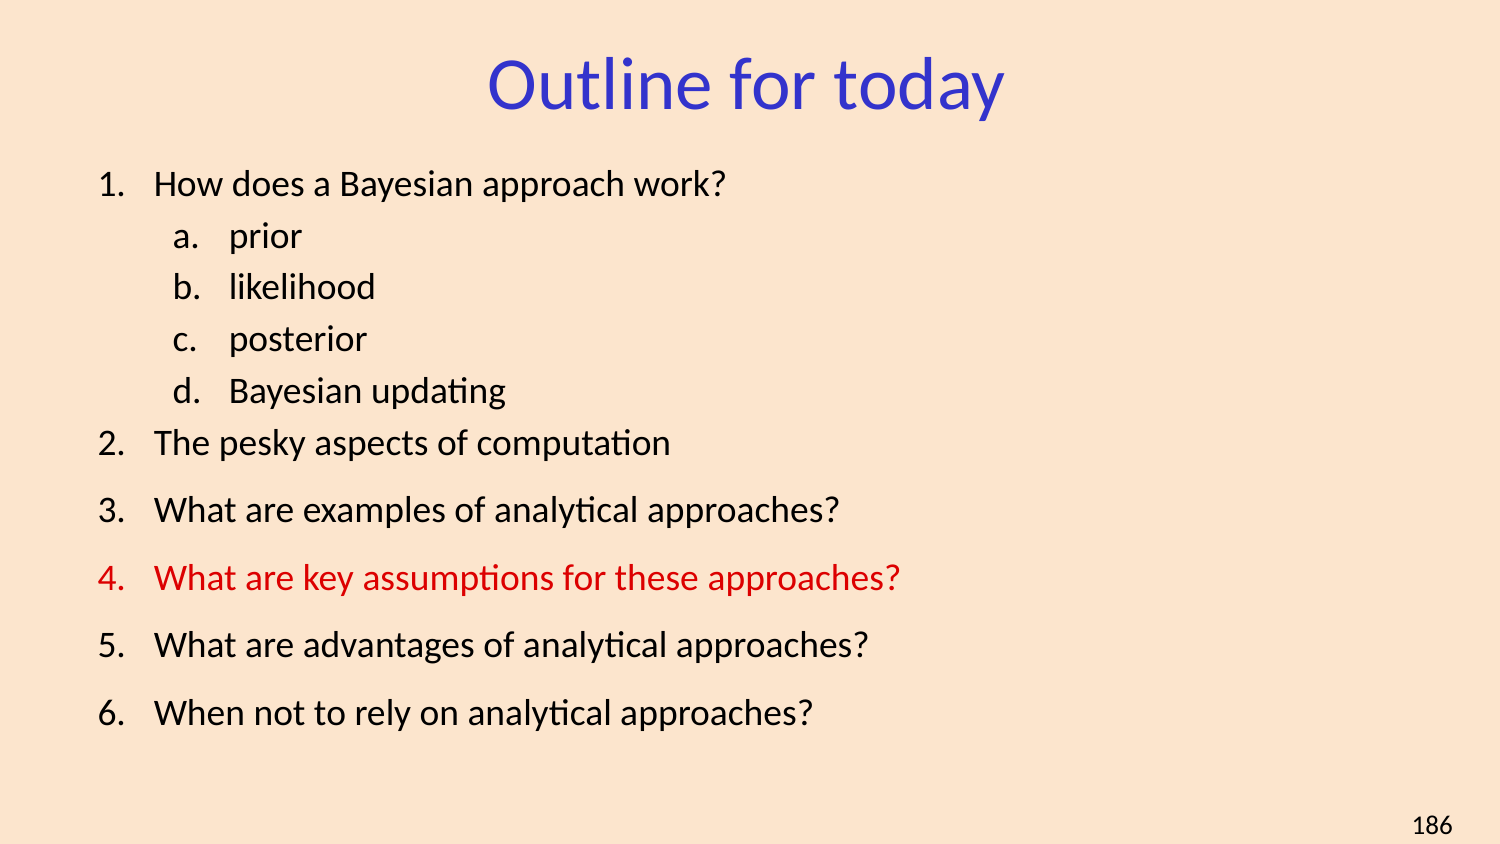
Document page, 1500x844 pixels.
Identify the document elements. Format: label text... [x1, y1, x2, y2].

title Outline for today [112, 0, 1388, 146]
slide_number ‹#› [1372, 802, 1492, 827]
list How does a Bayesian approach work? prior likelihood posterior Bayesian updating The pesky aspects of computation What are examples of analytical approaches? What are key assumptions for these approaches? What are advantages of analytical approaches? When not to rely on analytical approaches? [73, 146, 1411, 803]
